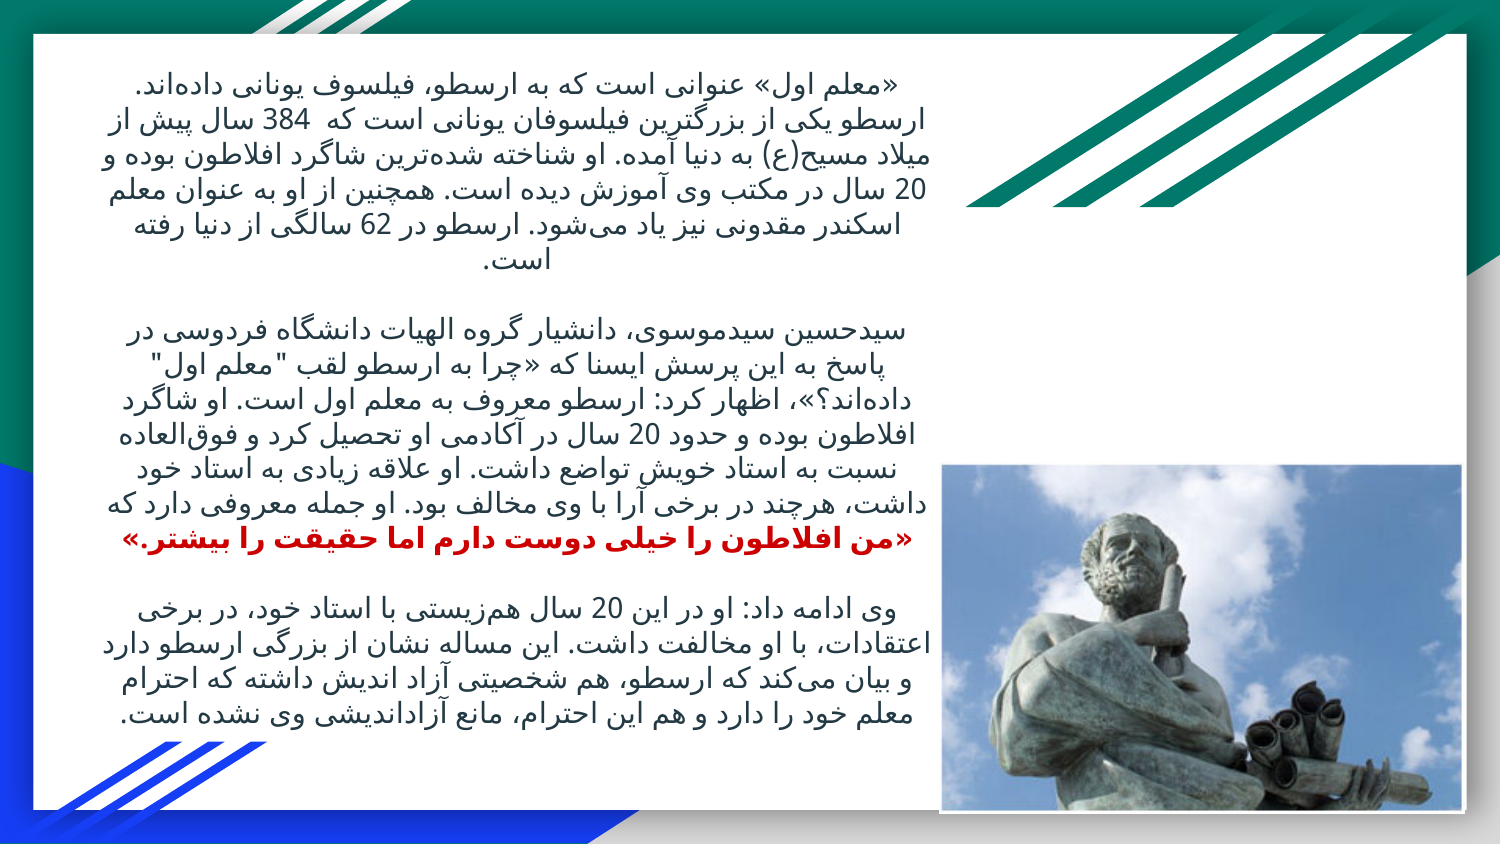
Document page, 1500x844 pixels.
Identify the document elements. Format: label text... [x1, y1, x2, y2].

title «معلم اول» عنوانی است که به ارسطو، فیلسوف یونانی داده‌اند. ارسطو یکی از بزرگترین فیلسوفان یونانی است که 384 سال پیش از میلاد مسیح(ع) به دنیا آمده. او شناخته شده‌ترین شاگرد افلاطون بوده و 20 سال در مکتب وی آموزش دیده است. همچنین از او به عنوان معلم اسکندر مقدونی نیز یاد می‌شود. ارسطو در 62 سالگی از دنیا رفته است. سیدحسین سیدموسوی، دانشیار گروه الهیات دانشگاه فردوسی در پاسخ به این پرسش ایسنا که «چرا به ارسطو لقب "معلم ‌اول" داده‌اند؟»، اظهار کرد: ارسطو معروف به معلم اول است. او شاگرد افلاطون بوده و حدود 20 سال در آکادمی او تحصیل کرد و فوق‌العاده نسبت به استاد خویش تواضع داشت. او علاقه زیادی به استاد خود داشت، هرچند در برخی آرا با وی مخالف بود. او جمله معروفی دارد که «من افلاطون را خیلی دوست دارم اما حقیقت را بیشتر.» وی ادامه داد: او در این 20 سال هم‌زیستی با استاد خود، در برخی اعتقادات، با او مخالفت داشت. این مساله نشان از بزرگی ارسطو دارد و بیان می‌کند که ارسطو، هم شخصیتی آزاد اندیش داشته که احترام معلم خود را دارد و هم این احترام، مانع آزاداندیشی وی نشده است. [80, 84, 955, 745]
picture [939, 462, 1465, 815]
